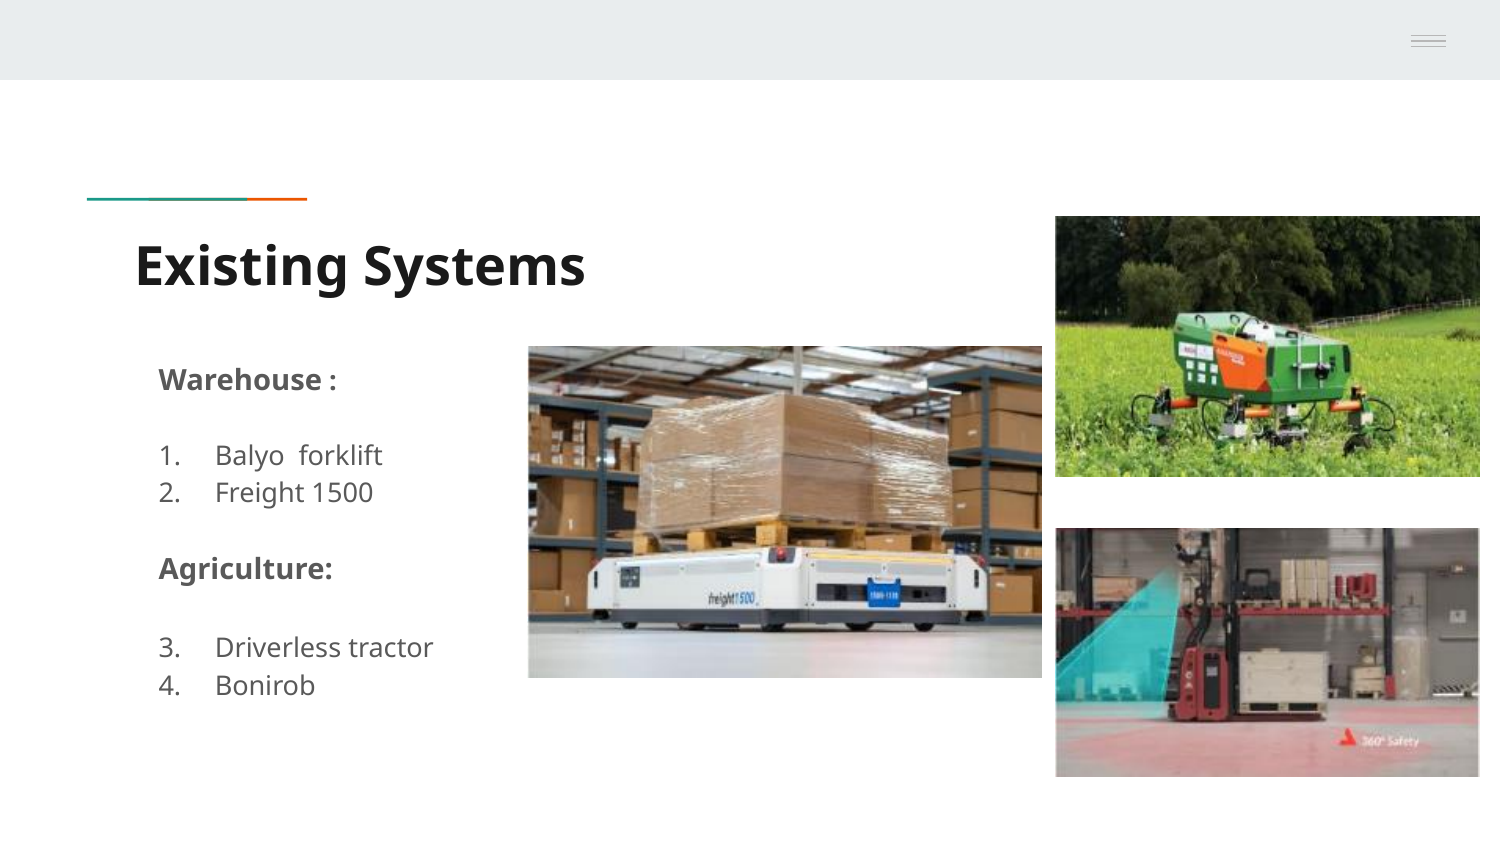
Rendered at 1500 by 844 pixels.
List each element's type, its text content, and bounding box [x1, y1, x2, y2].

list Warehouse : Balyo forklift Freight 1500 Agriculture: Driverless tractor Bonirob [119, 341, 514, 712]
picture [1055, 528, 1480, 777]
picture [1055, 216, 1480, 477]
title Existing Systems [119, 216, 1053, 305]
picture [527, 345, 1042, 678]
